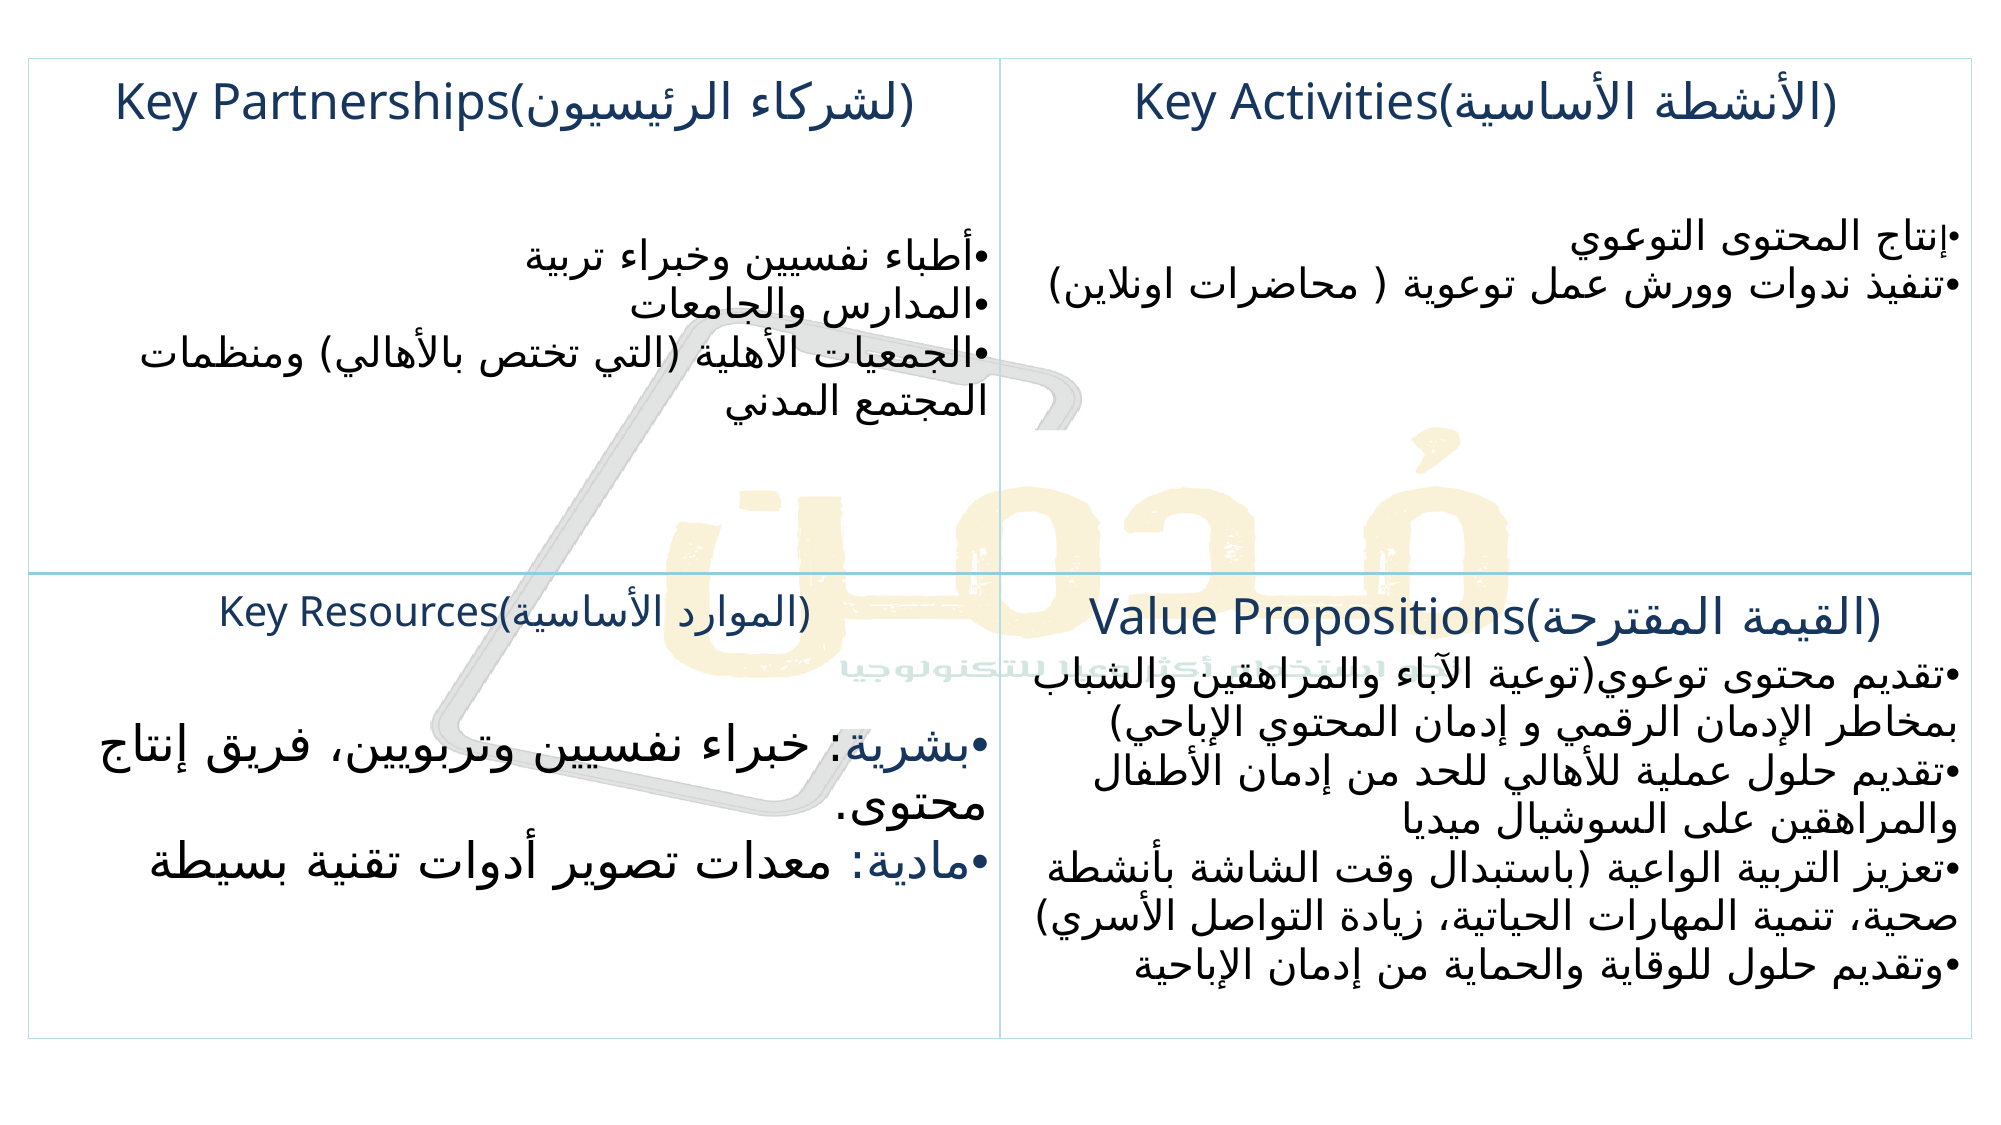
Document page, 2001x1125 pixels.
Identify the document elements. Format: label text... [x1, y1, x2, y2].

table_cell Key Resources(الموارد الأساسية) بشرية: خبراء نفسيين وتربويين، فريق إنتاج محتوى. مادية: معدات تصوير أدوات تقنية بسيطة [29, 575, 999, 1038]
table_header Key Activities(الأنشطة الأساسية) إنتاج المحتوى التوعوي تنفيذ ندوات وورش عمل توعوية ( محاضرات اونلاين) [1001, 59, 1971, 572]
table_cell Value Propositions(القيمة المقترحة) تقديم محتوى توعوي(توعية الآباء والمراهقين والشباب بمخاطر الإدمان الرقمي و إدمان المحتوي الإباحي) تقديم حلول عملية للأهالي للحد من إدمان الأطفال والمراهقين على السوشيال ميديا تعزيز التربية الواعية (باستبدال وقت الشاشة بأنشطة صحية، تنمية المهارات الحياتية، زيادة التواصل الأسري) وتقديم حلول للوقاية والحماية من إدمان الإباحية [1001, 575, 1971, 1038]
table_header Key Partnerships(لشركاء الرئيسيون) أطباء نفسيين وخبراء تربية المدارس والجامعات الجمعيات الأهلية (التي تختص بالأهالي) ومنظمات المجتمع المدني [29, 59, 999, 572]
